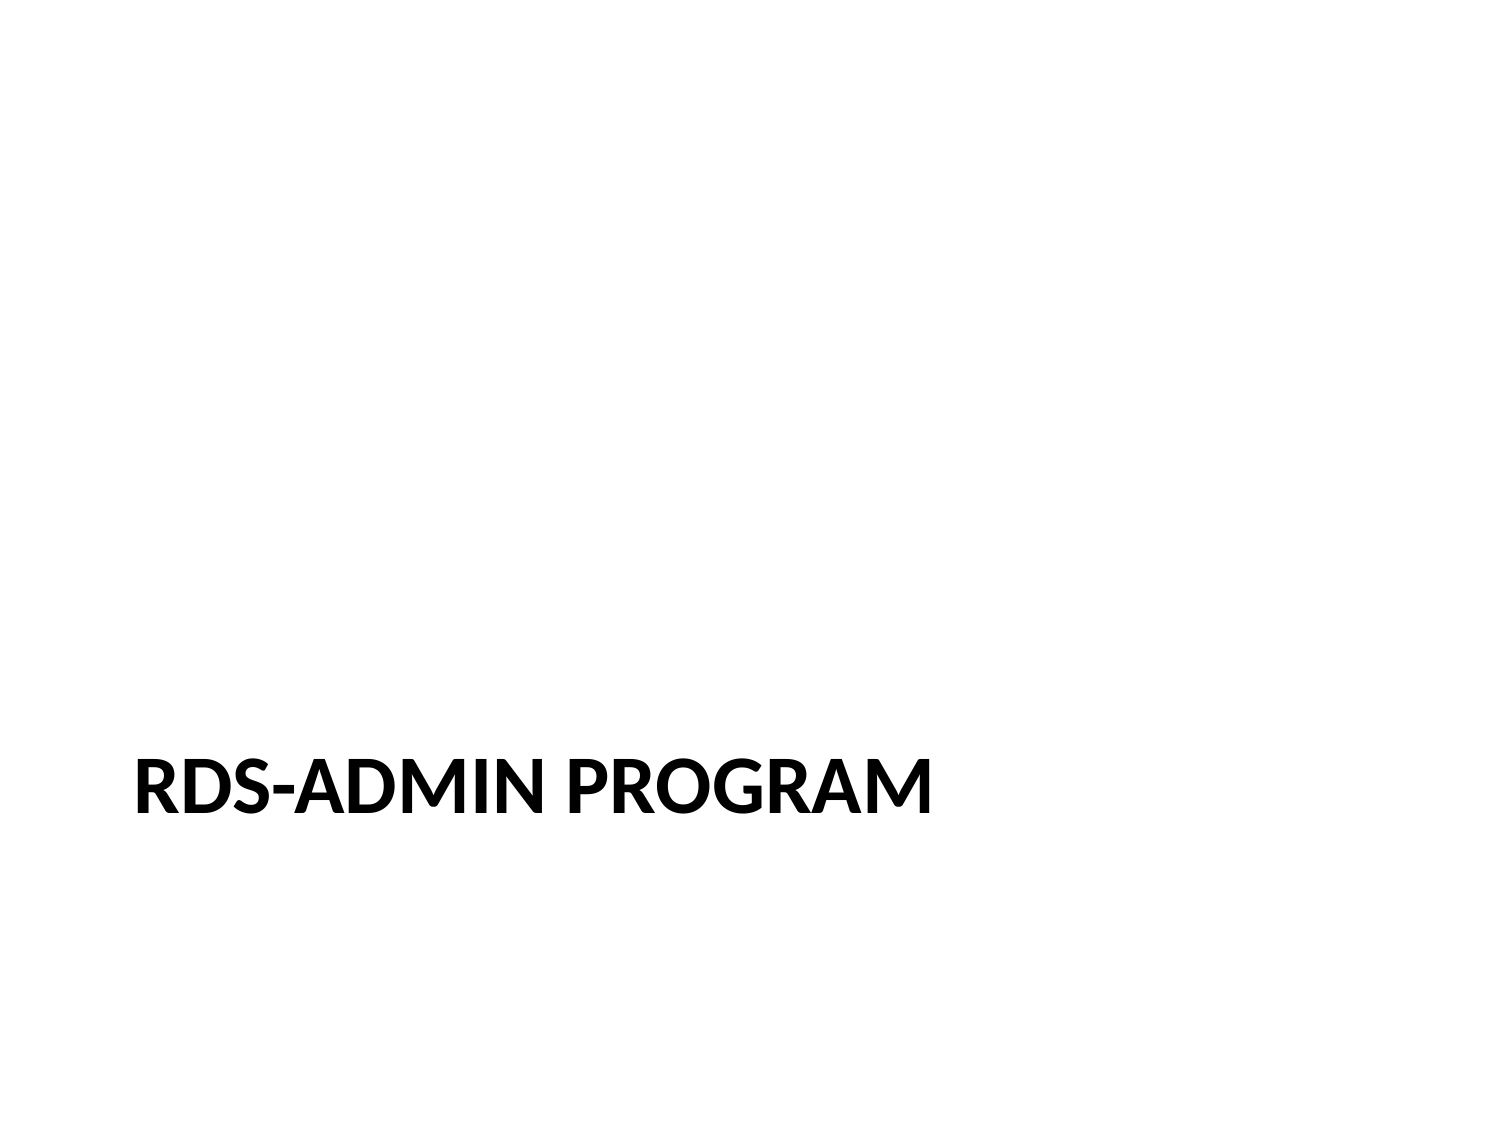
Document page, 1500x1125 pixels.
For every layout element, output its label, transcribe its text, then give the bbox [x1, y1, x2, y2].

title RDS-admin program [118, 722, 1394, 947]
